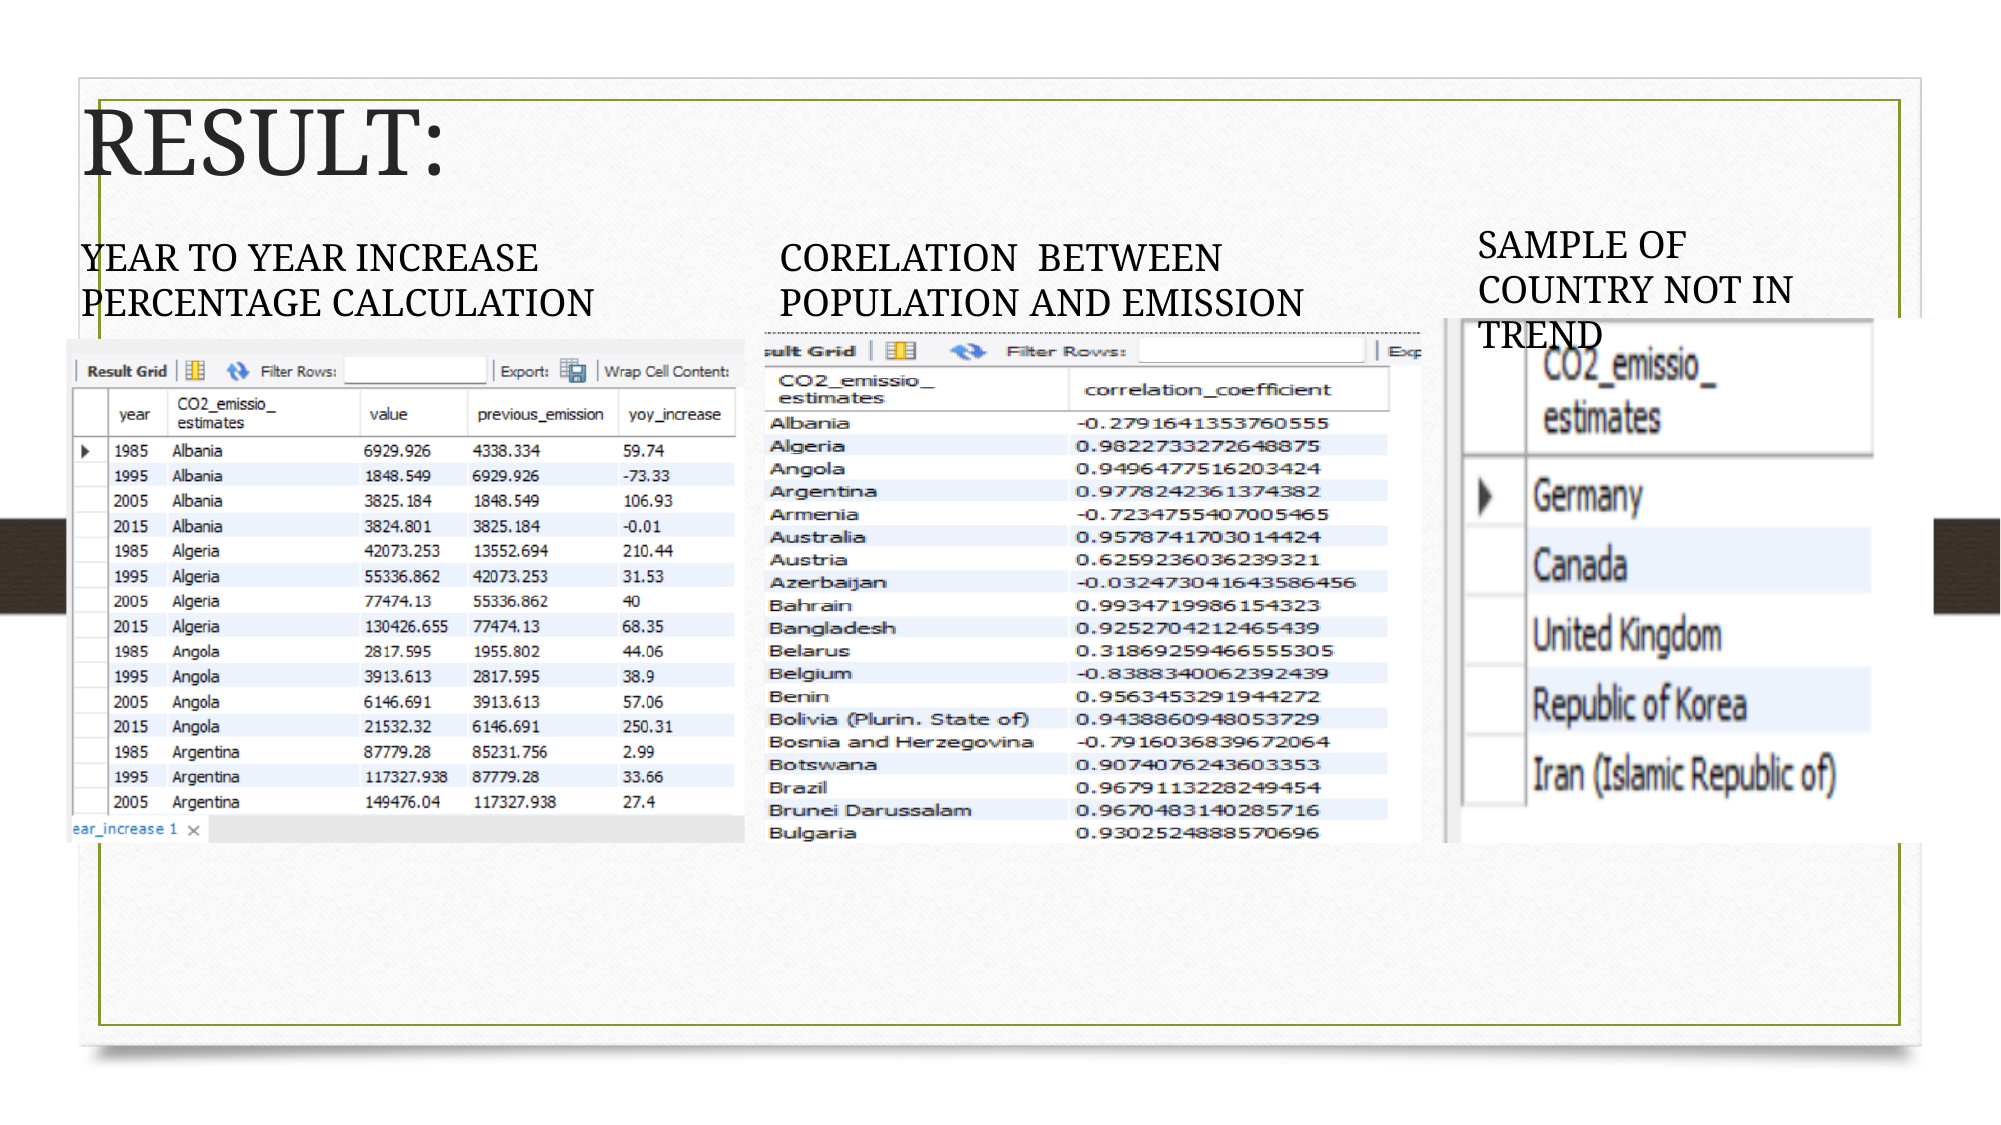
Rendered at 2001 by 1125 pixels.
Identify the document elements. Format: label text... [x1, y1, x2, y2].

text_box YEAR TO YEAR INCREASE PERCENTAGE CALCULATION [66, 226, 667, 332]
text_box SAMPLE OF COUNTRY NOT IN TREND [1462, 213, 1888, 318]
text_box CORELATION BETWEEN POPULATION AND EMISSION [764, 226, 1366, 332]
picture [0, 0, 2001, 1125]
title RESULT: [31, 64, 499, 214]
